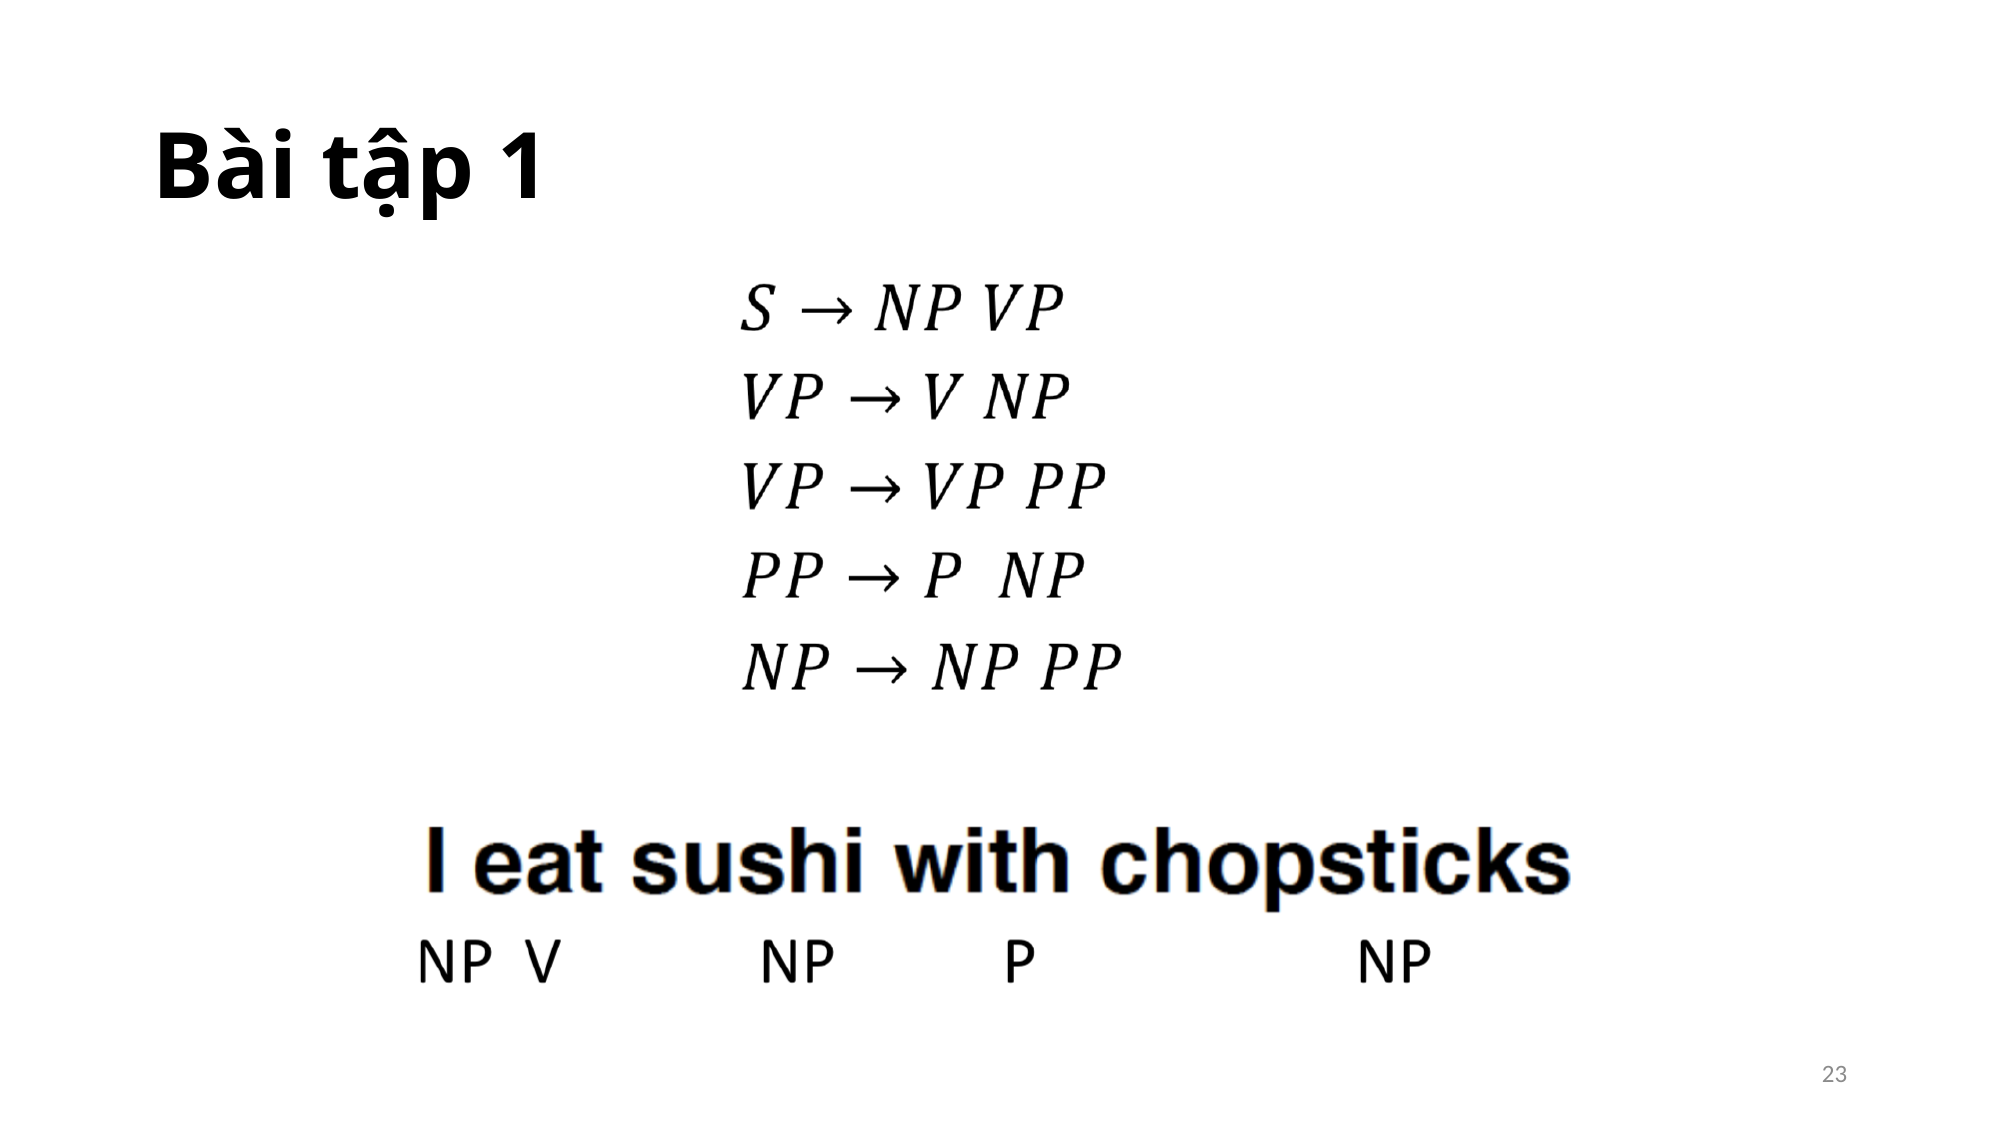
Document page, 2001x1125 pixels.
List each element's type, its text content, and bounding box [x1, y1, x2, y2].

slide_number 23 [1412, 1042, 1863, 1103]
picture [371, 788, 1629, 1028]
picture [712, 248, 1144, 719]
title Bài tập 1 [137, 59, 1863, 278]
